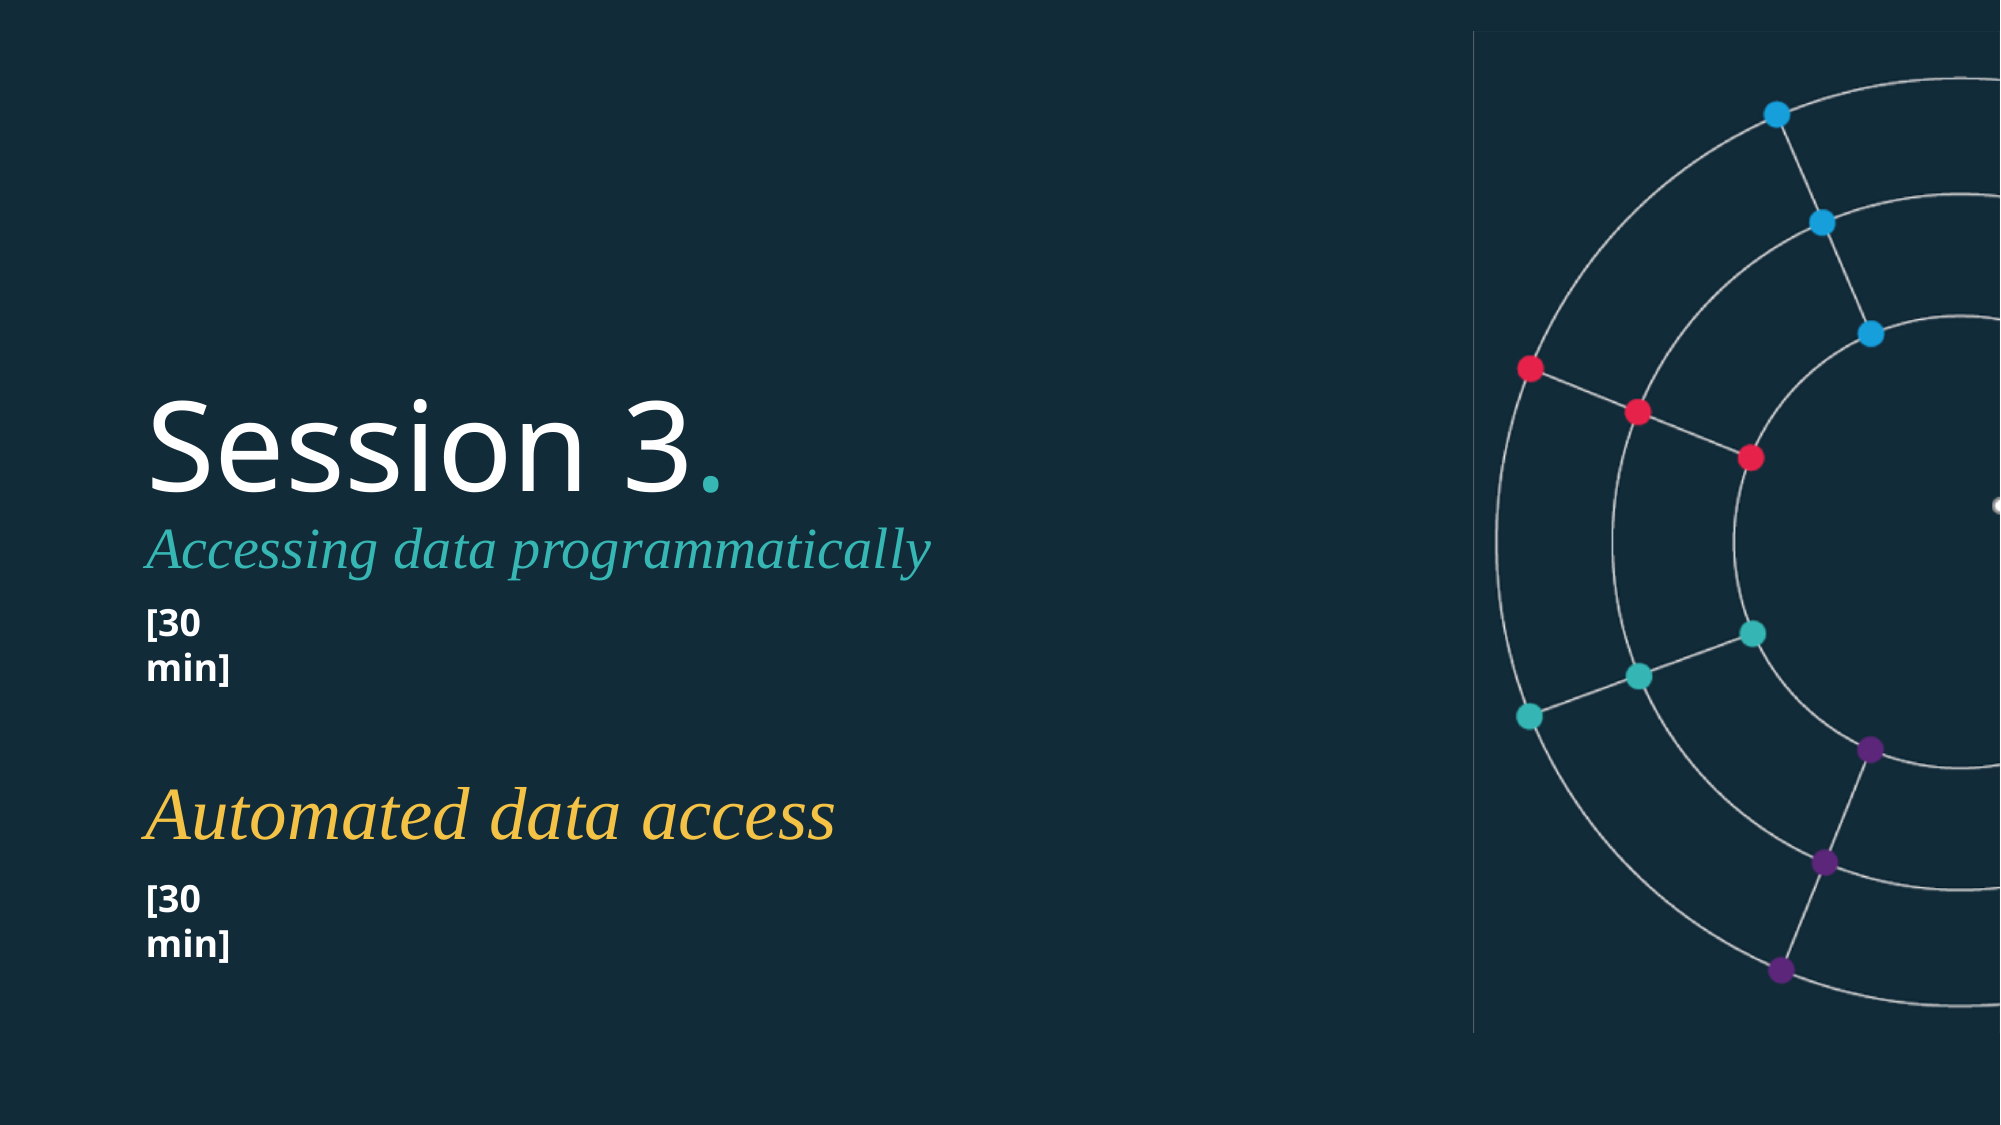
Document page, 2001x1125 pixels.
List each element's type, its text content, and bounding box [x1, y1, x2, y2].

picture [1473, 30, 2000, 1033]
text_box Automated data access [130, 559, 1473, 864]
title Session 3. Accessing data programmatically [130, 196, 1473, 559]
text_box [30 min] [130, 867, 297, 973]
